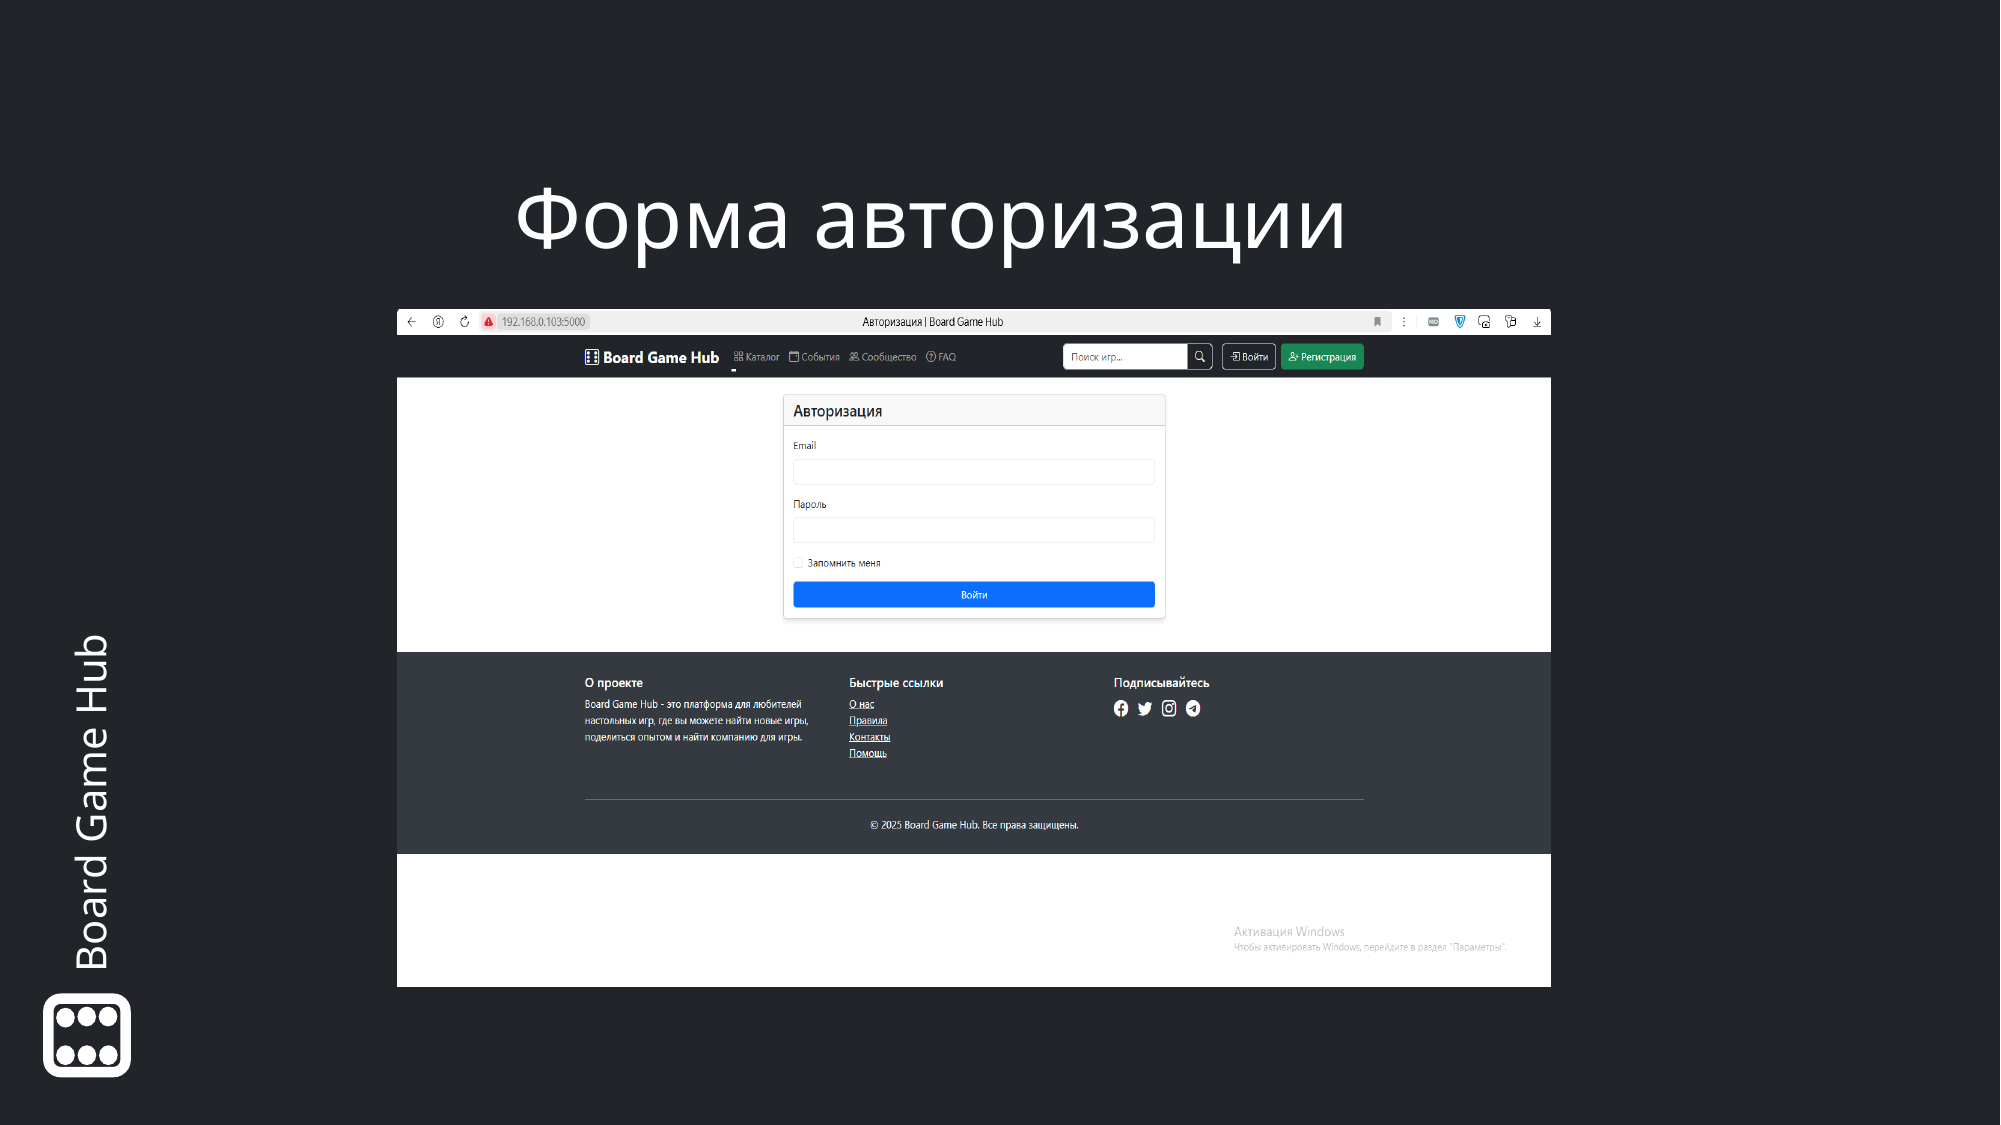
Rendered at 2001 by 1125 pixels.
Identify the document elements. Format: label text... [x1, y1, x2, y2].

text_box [0, 779, 341, 857]
picture [397, 309, 1551, 987]
text_box Форма авторизации [500, 157, 1500, 273]
